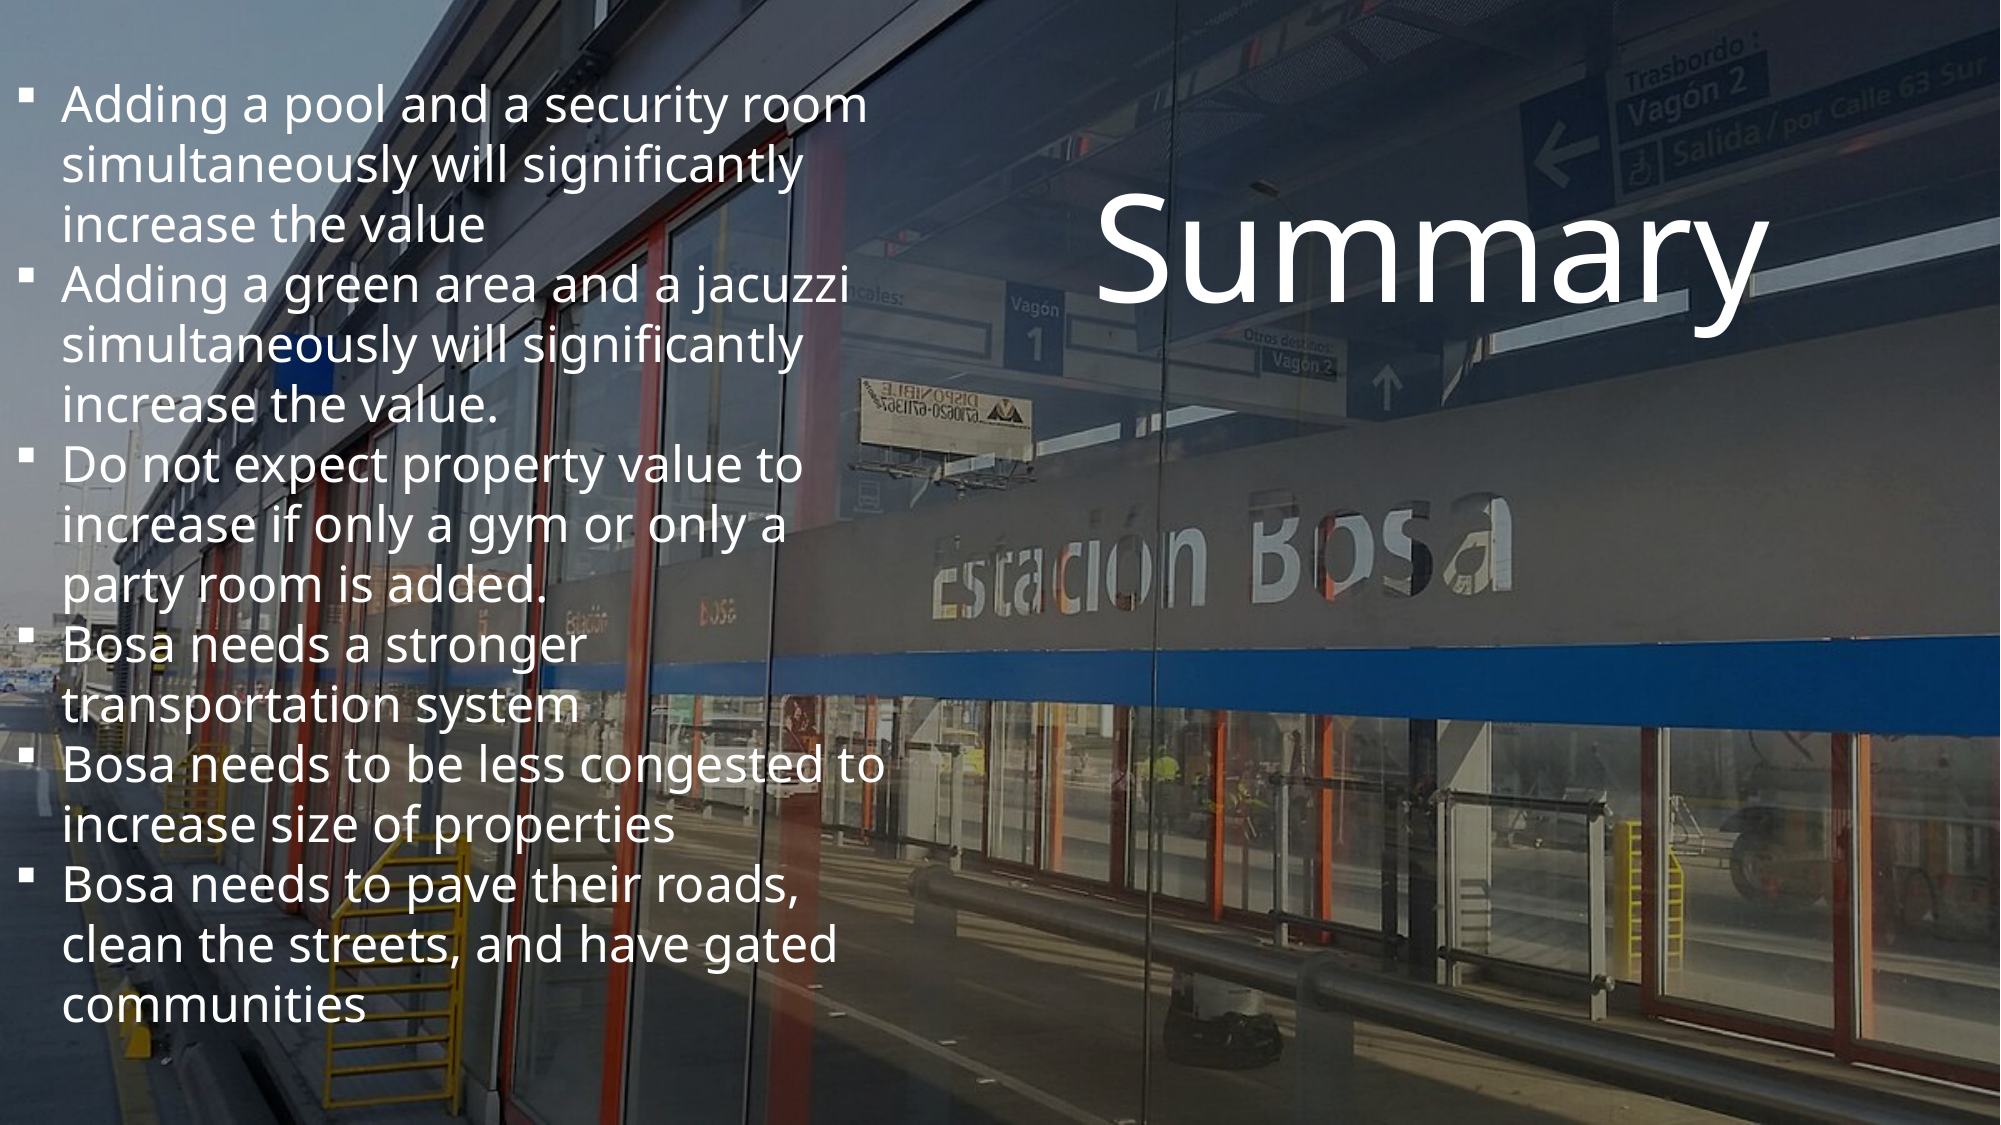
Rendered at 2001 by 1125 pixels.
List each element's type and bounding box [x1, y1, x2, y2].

list [0, 0, 2000, 1125]
